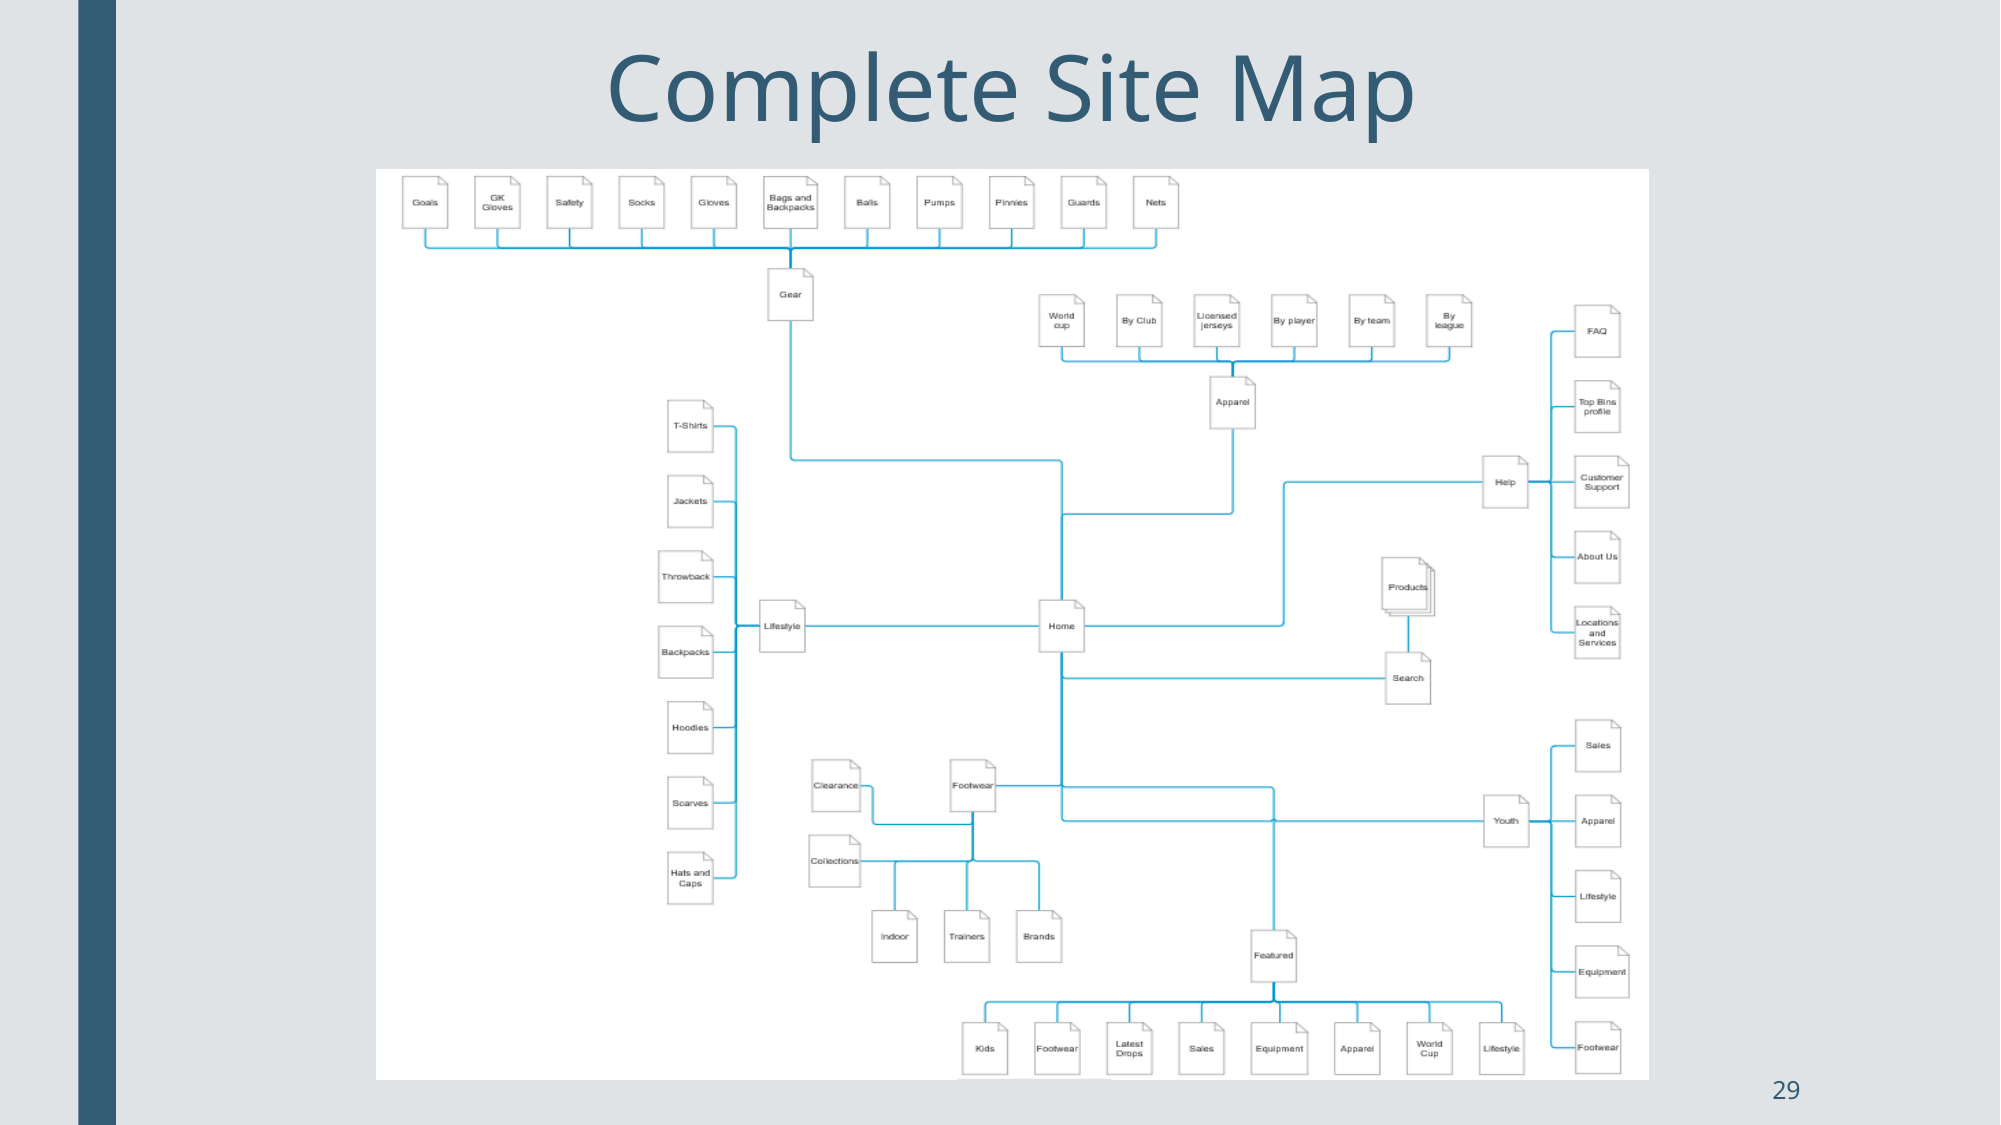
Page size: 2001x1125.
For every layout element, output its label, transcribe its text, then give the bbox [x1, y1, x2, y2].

slide_number 29 [1553, 1058, 1816, 1125]
picture [376, 169, 1649, 1080]
title Complete Site Map [225, 35, 1800, 280]
